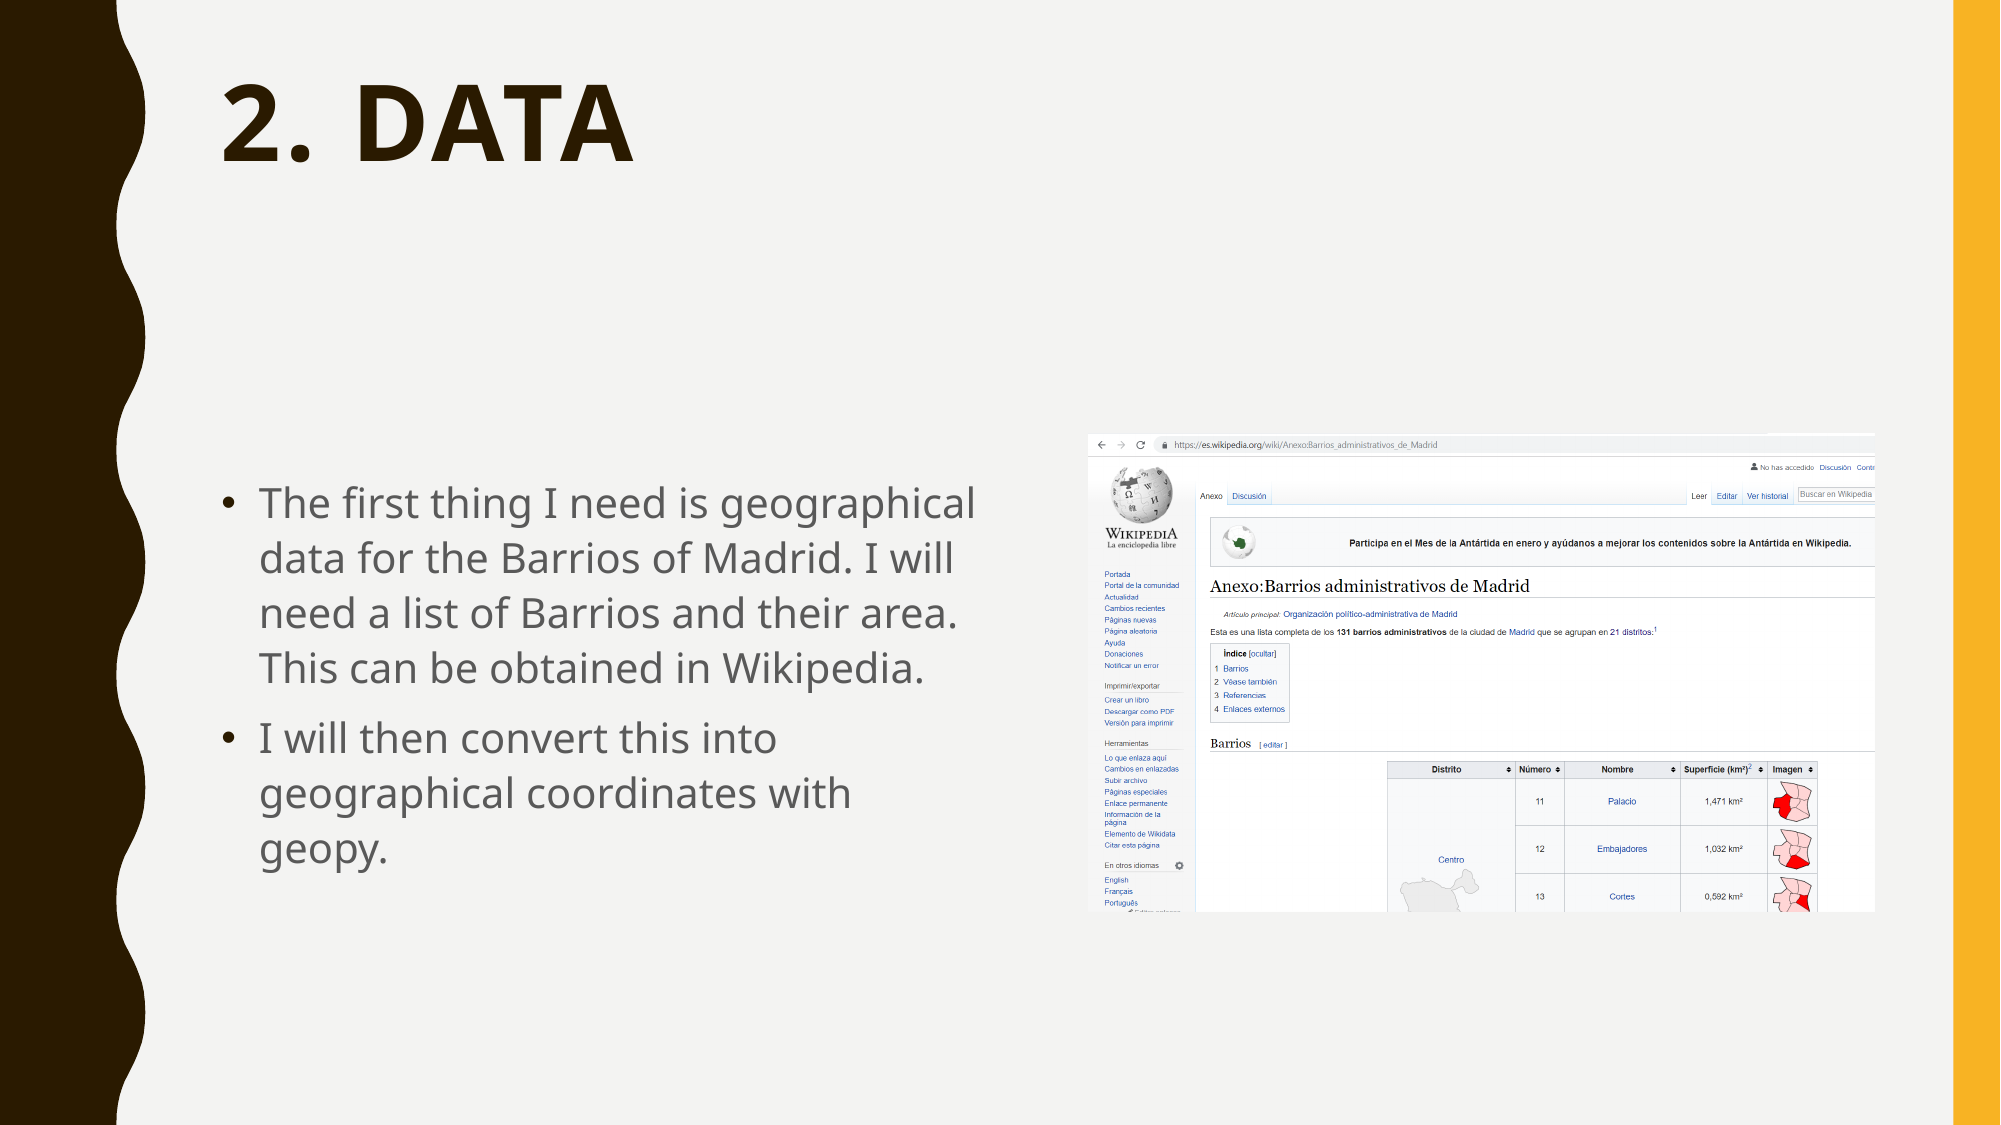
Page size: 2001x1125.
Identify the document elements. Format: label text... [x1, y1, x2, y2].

picture [1088, 433, 1875, 912]
list The first thing I need is geographical data for the Barrios of Madrid. I will need a list of Barrios and their area. This can be obtained in Wikipedia. I will then convert this into geographical coordinates with geopy. [206, 375, 994, 969]
title 2. Data [205, 62, 1875, 308]
